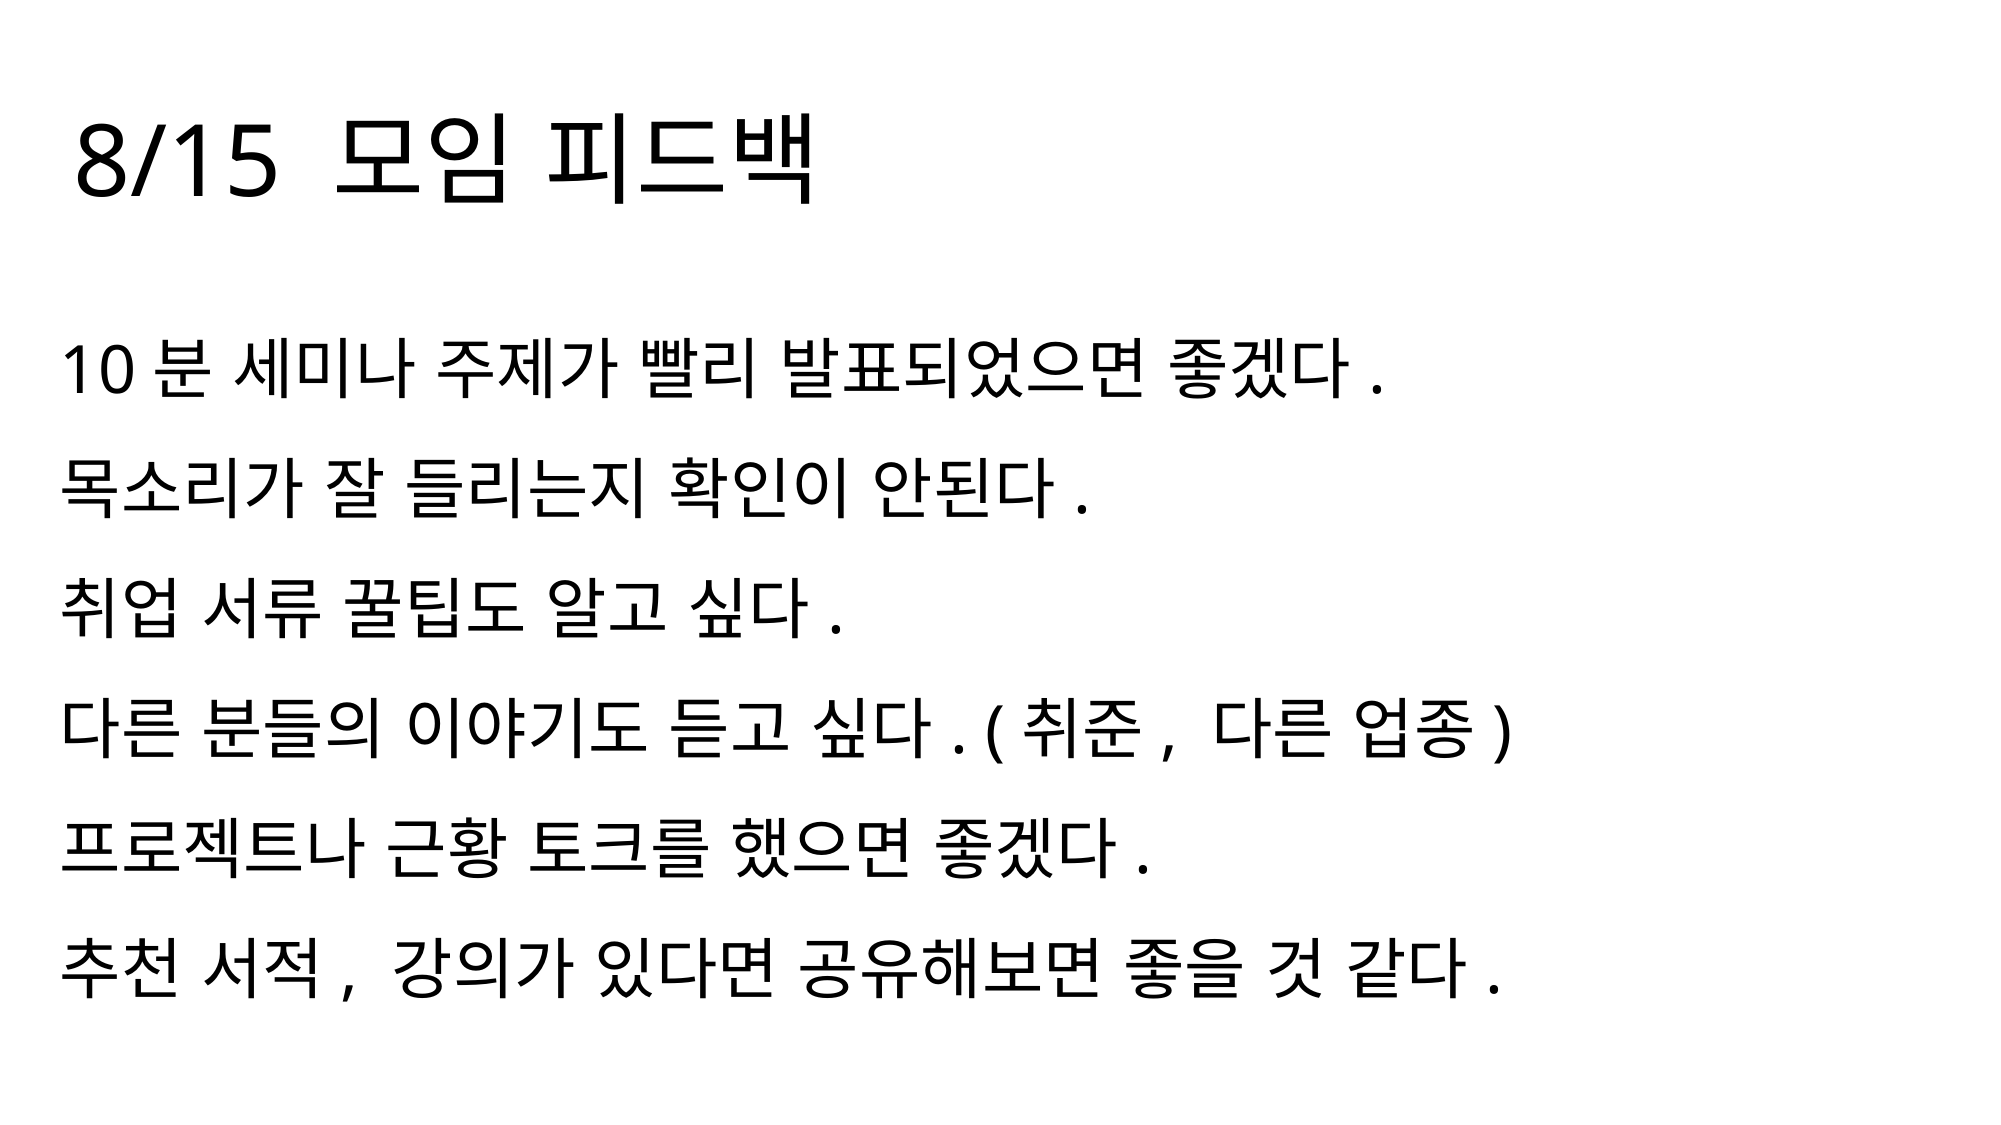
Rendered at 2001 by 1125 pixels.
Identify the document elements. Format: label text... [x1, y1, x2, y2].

text_box 10분 세미나 주제가 빨리 발표되었으면 좋겠다. 목소리가 잘 들리는지 확인이 안된다. 취업 서류 꿀팁도 알고 싶다. 다른 분들의 이야기도 듣고 싶다. (취준, 다른 업종) 프로젝트나 근황 토크를 했으면 좋겠다. 추천 서적, 강의가 있다면 공유해보면 좋을 것 같다. [44, 279, 1951, 1014]
text_box 8/15 모임 피드백 [58, 88, 836, 224]
